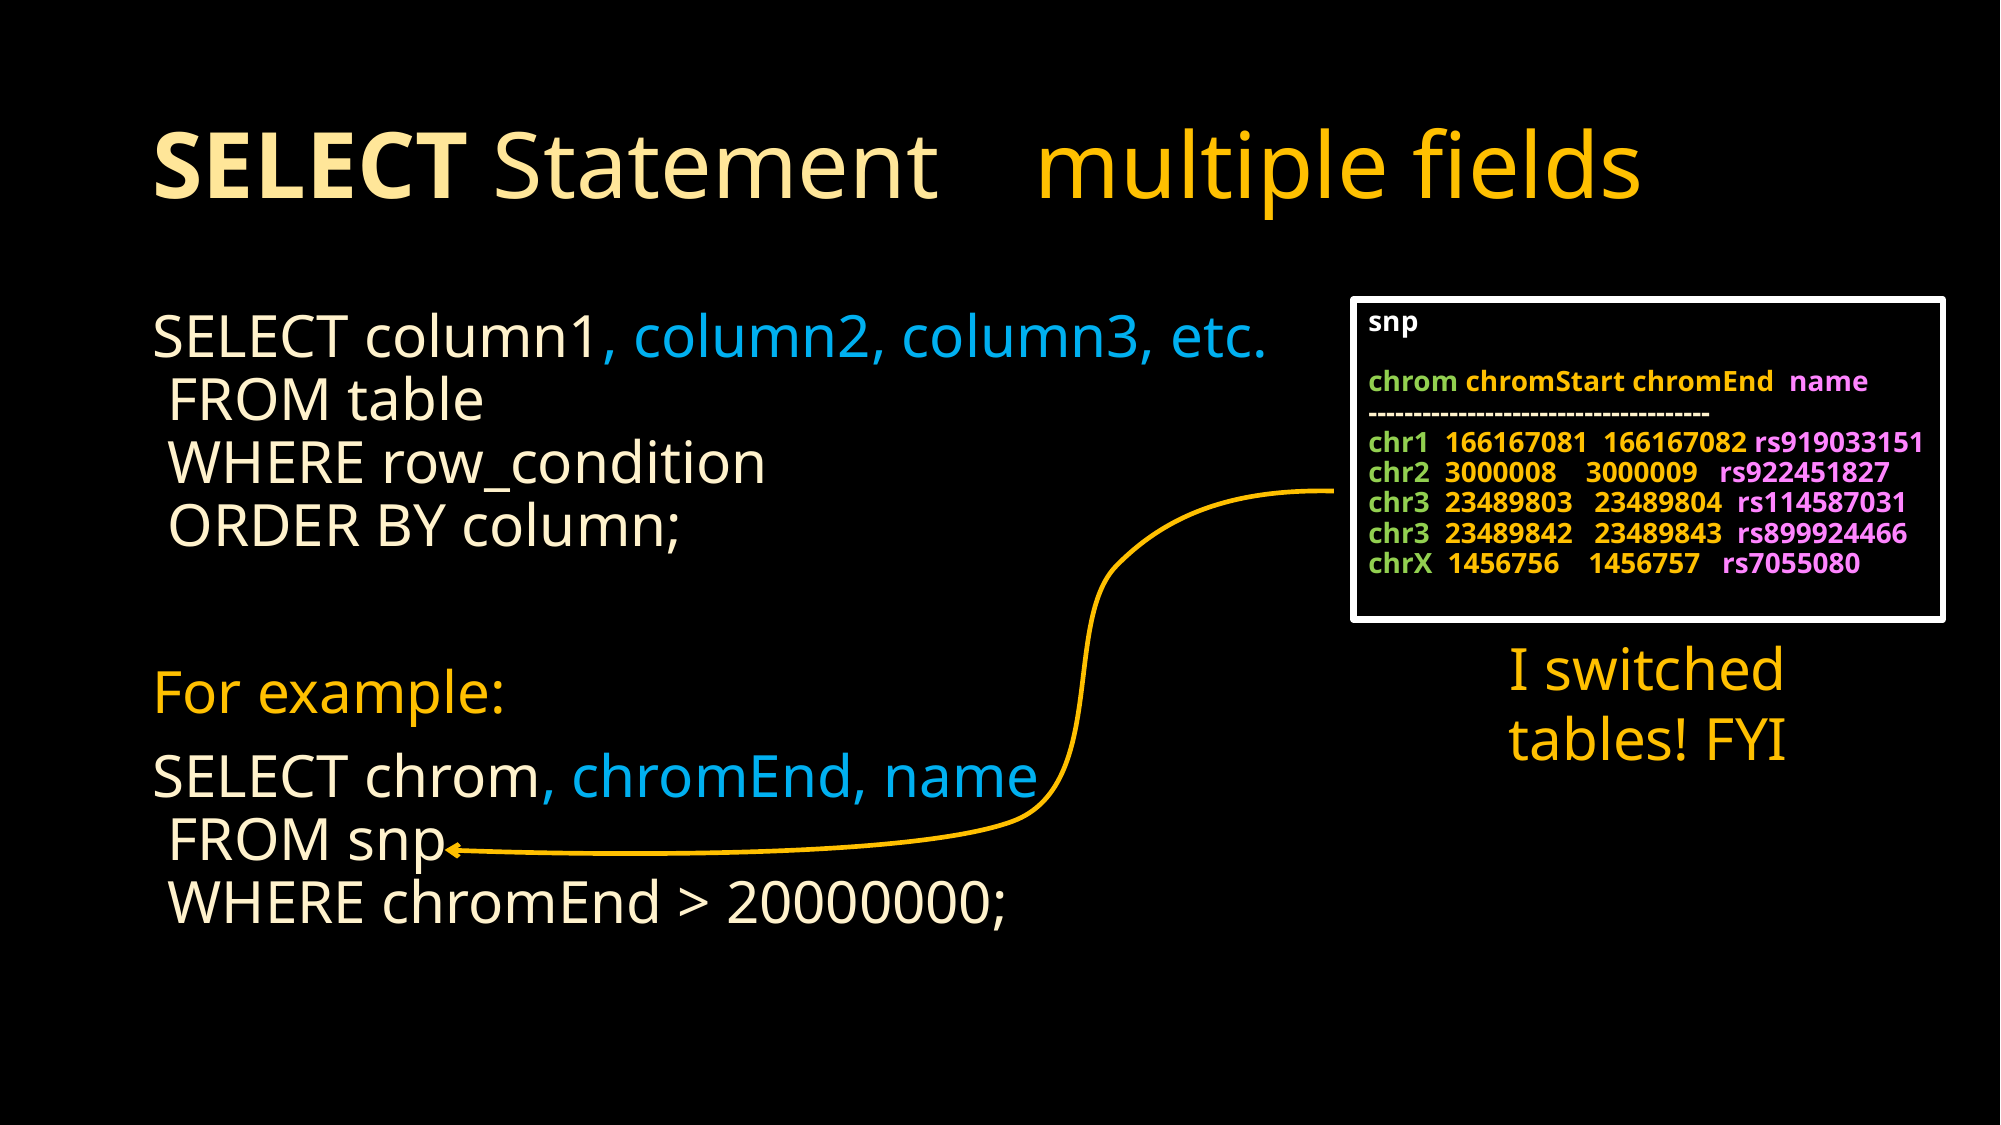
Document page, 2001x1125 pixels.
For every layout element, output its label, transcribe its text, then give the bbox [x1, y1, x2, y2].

list SELECT column1, column2, column3, etc. FROM table WHERE row_condition ORDER BY column; For example: SELECT chrom, chromEnd, name FROM snp WHERE chromEnd > 20000000; [137, 299, 1943, 1100]
text_box snp chrom chromStart chromEnd name -------------------------------------- chr1 166167081 166167082 rs919033151 chr2 3000008 3000009 rs922451827 chr3 23489803 23489804 rs114587031 chr3 23489842 23489843 rs899924466 chrX 1456756 1456757 rs7055080 [1353, 299, 1943, 620]
title SELECT Statement multiple fields [137, 59, 1863, 278]
text_box I switched tables! FYI [1428, 624, 1868, 780]
text_box [444, 489, 1334, 858]
